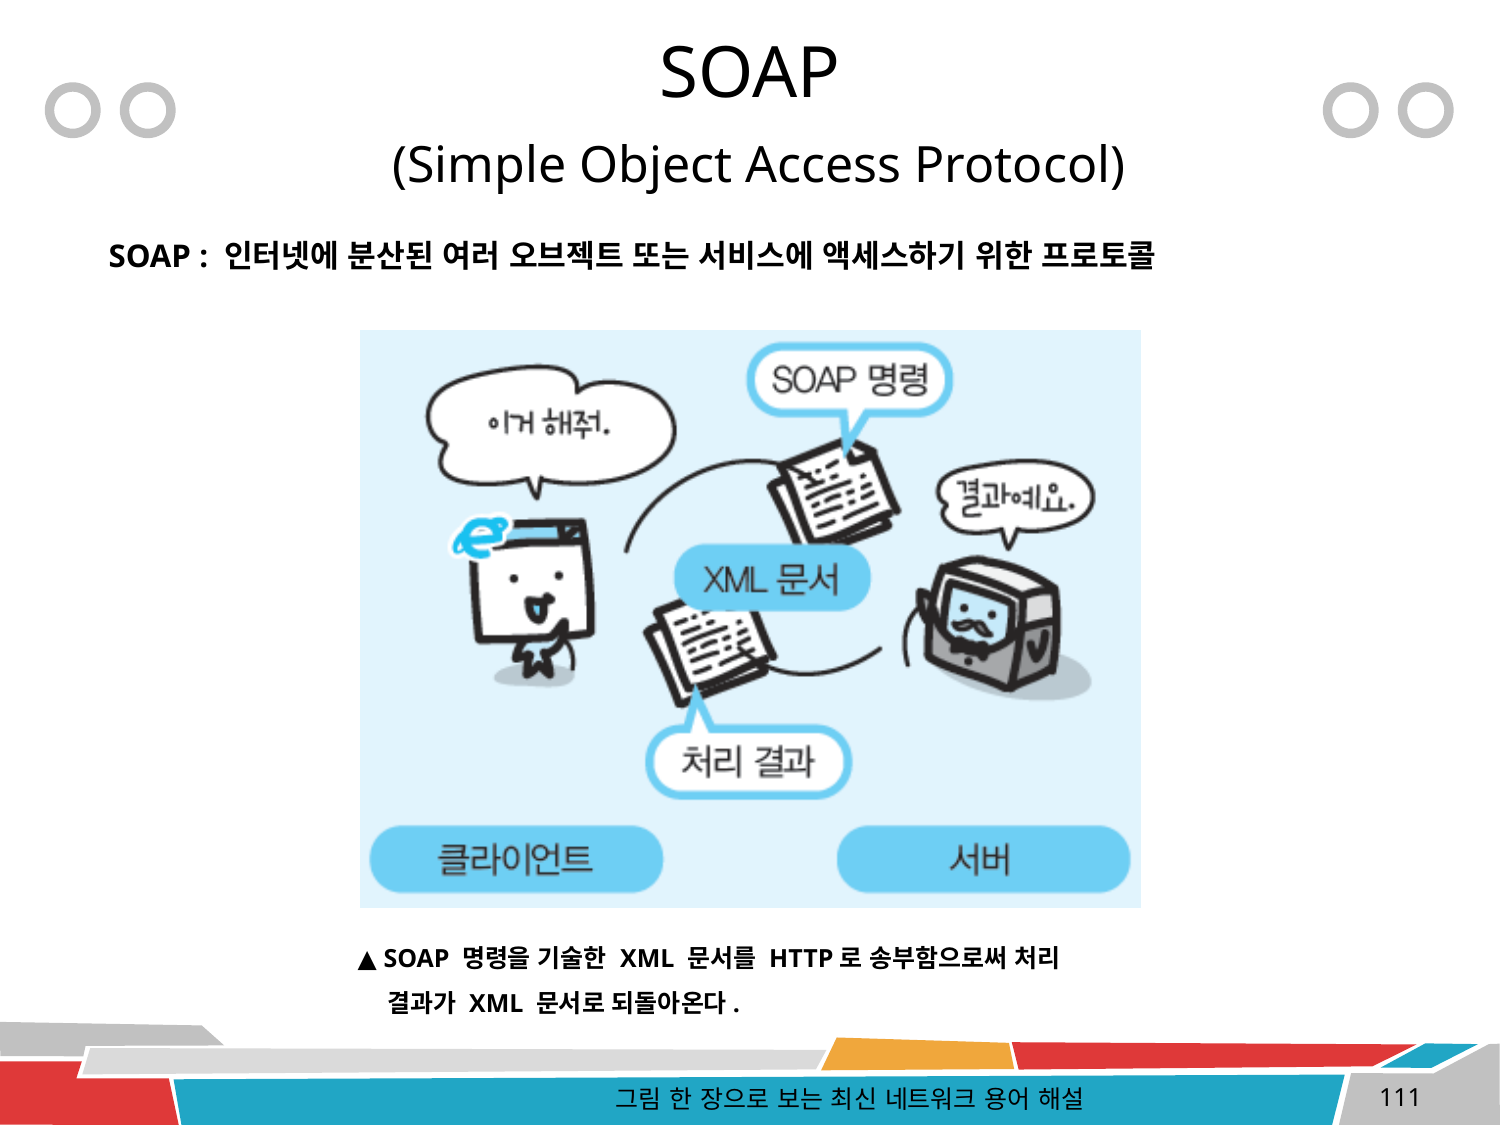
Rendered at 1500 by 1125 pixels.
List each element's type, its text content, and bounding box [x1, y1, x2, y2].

slide_number 111 [1361, 1080, 1437, 1118]
footer 그림 한 장으로 보는 최신 네트워크 용어 해설 [438, 1080, 1263, 1118]
text_box SOAP : 인터넷에 분산된 여러 오브젝트 또는 서비스에 액세스하기 위한 프로토콜 [93, 210, 1325, 282]
title SOAP (Simple Object Access Protocol) [175, 18, 1325, 206]
text_box ▲ SOAP 명령을 기술한 XML 문서를 HTTP로 송부함으로써 처리 결과가 XML 문서로 되돌아온다. [342, 920, 1076, 1025]
picture [359, 330, 1141, 908]
